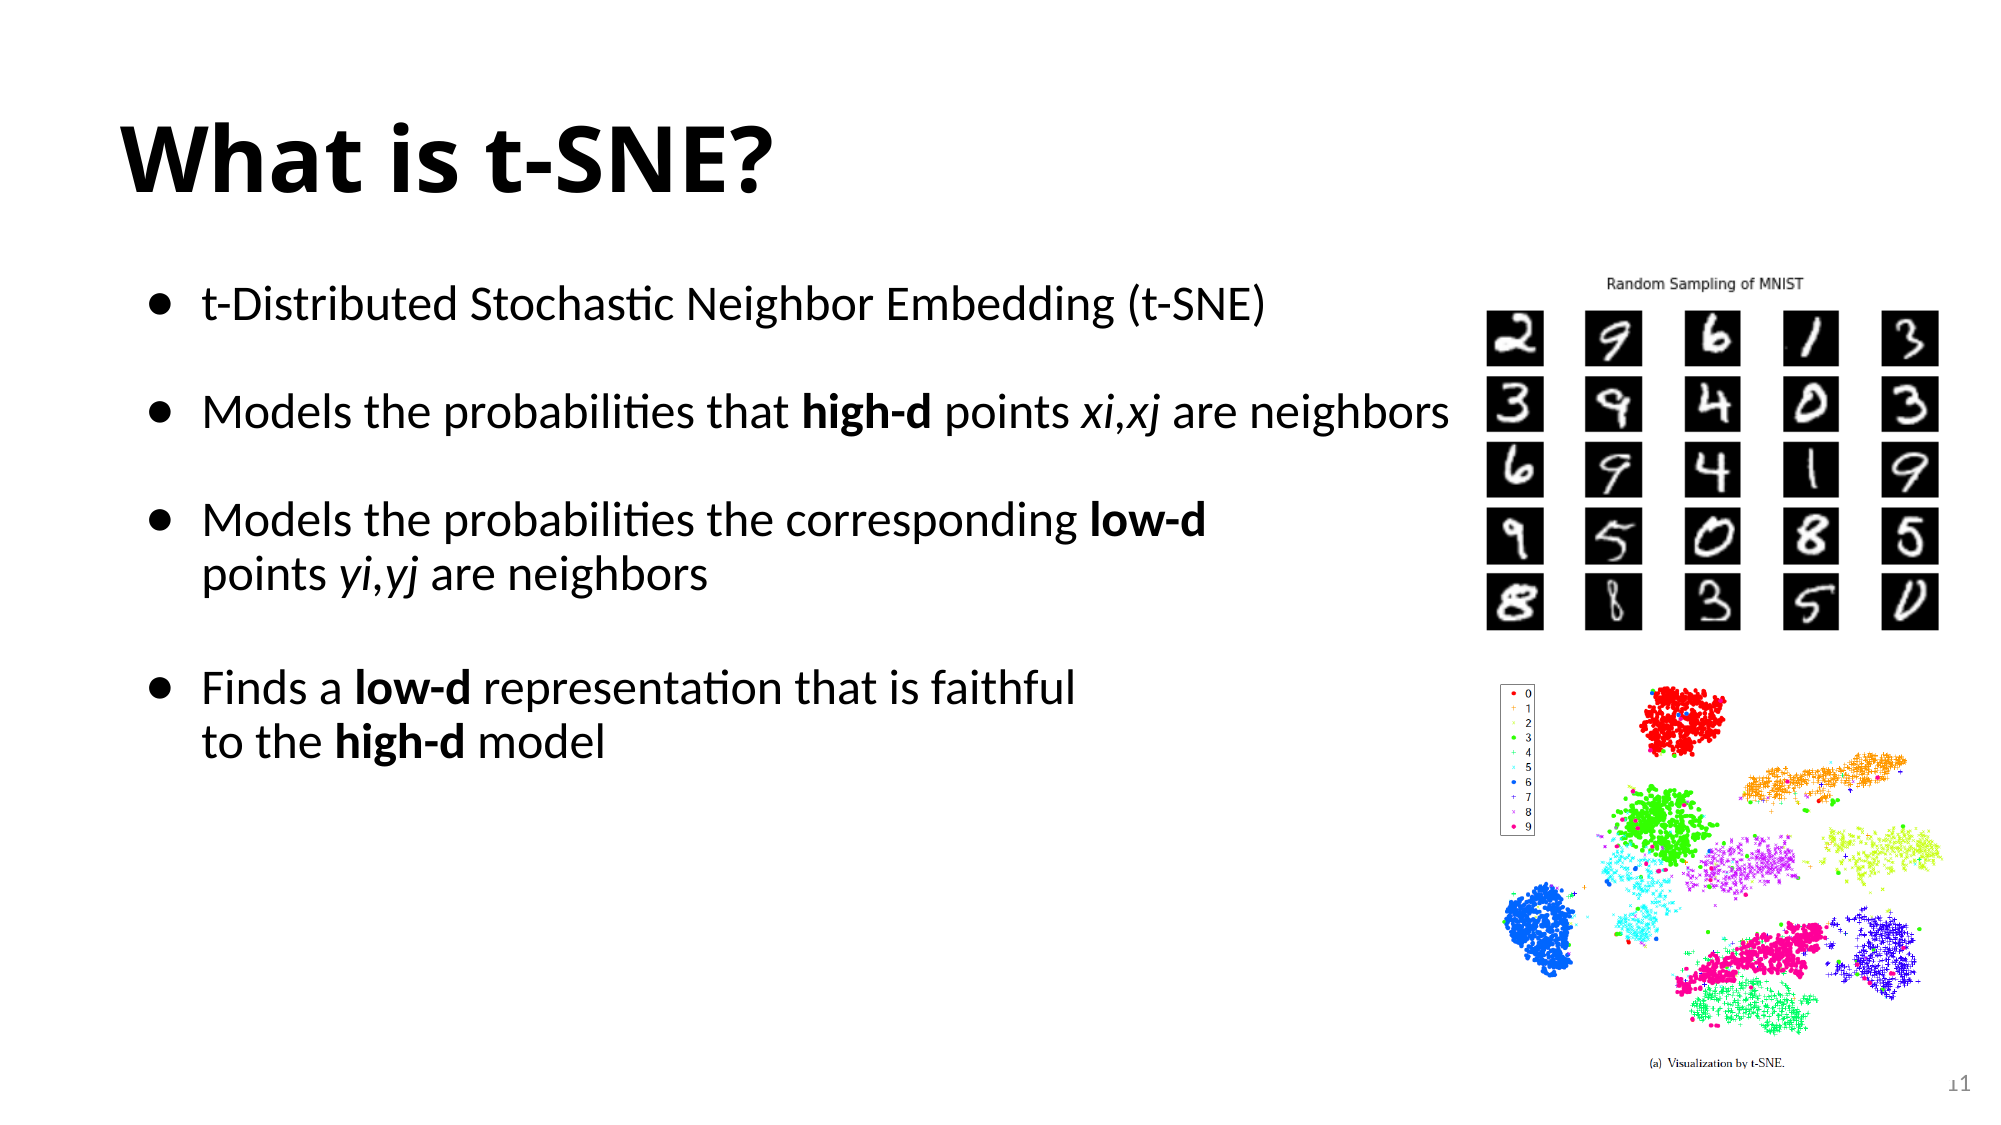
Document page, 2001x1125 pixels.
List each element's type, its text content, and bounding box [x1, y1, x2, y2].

title What is t-SNE? [99, 45, 1900, 233]
list t-Distributed Stochastic Neighbor Embedding (t-SNE) Models the probabilities that high-d points xi,xj are neighbors Models the probabilities the corresponding low-d points yi,yj are neighbors Finds a low-d representation that is faithful to the high-d model [125, 257, 1810, 1073]
picture [1466, 664, 1956, 1080]
picture [1477, 268, 1946, 639]
slide_number 11 [1871, 1038, 1992, 1125]
